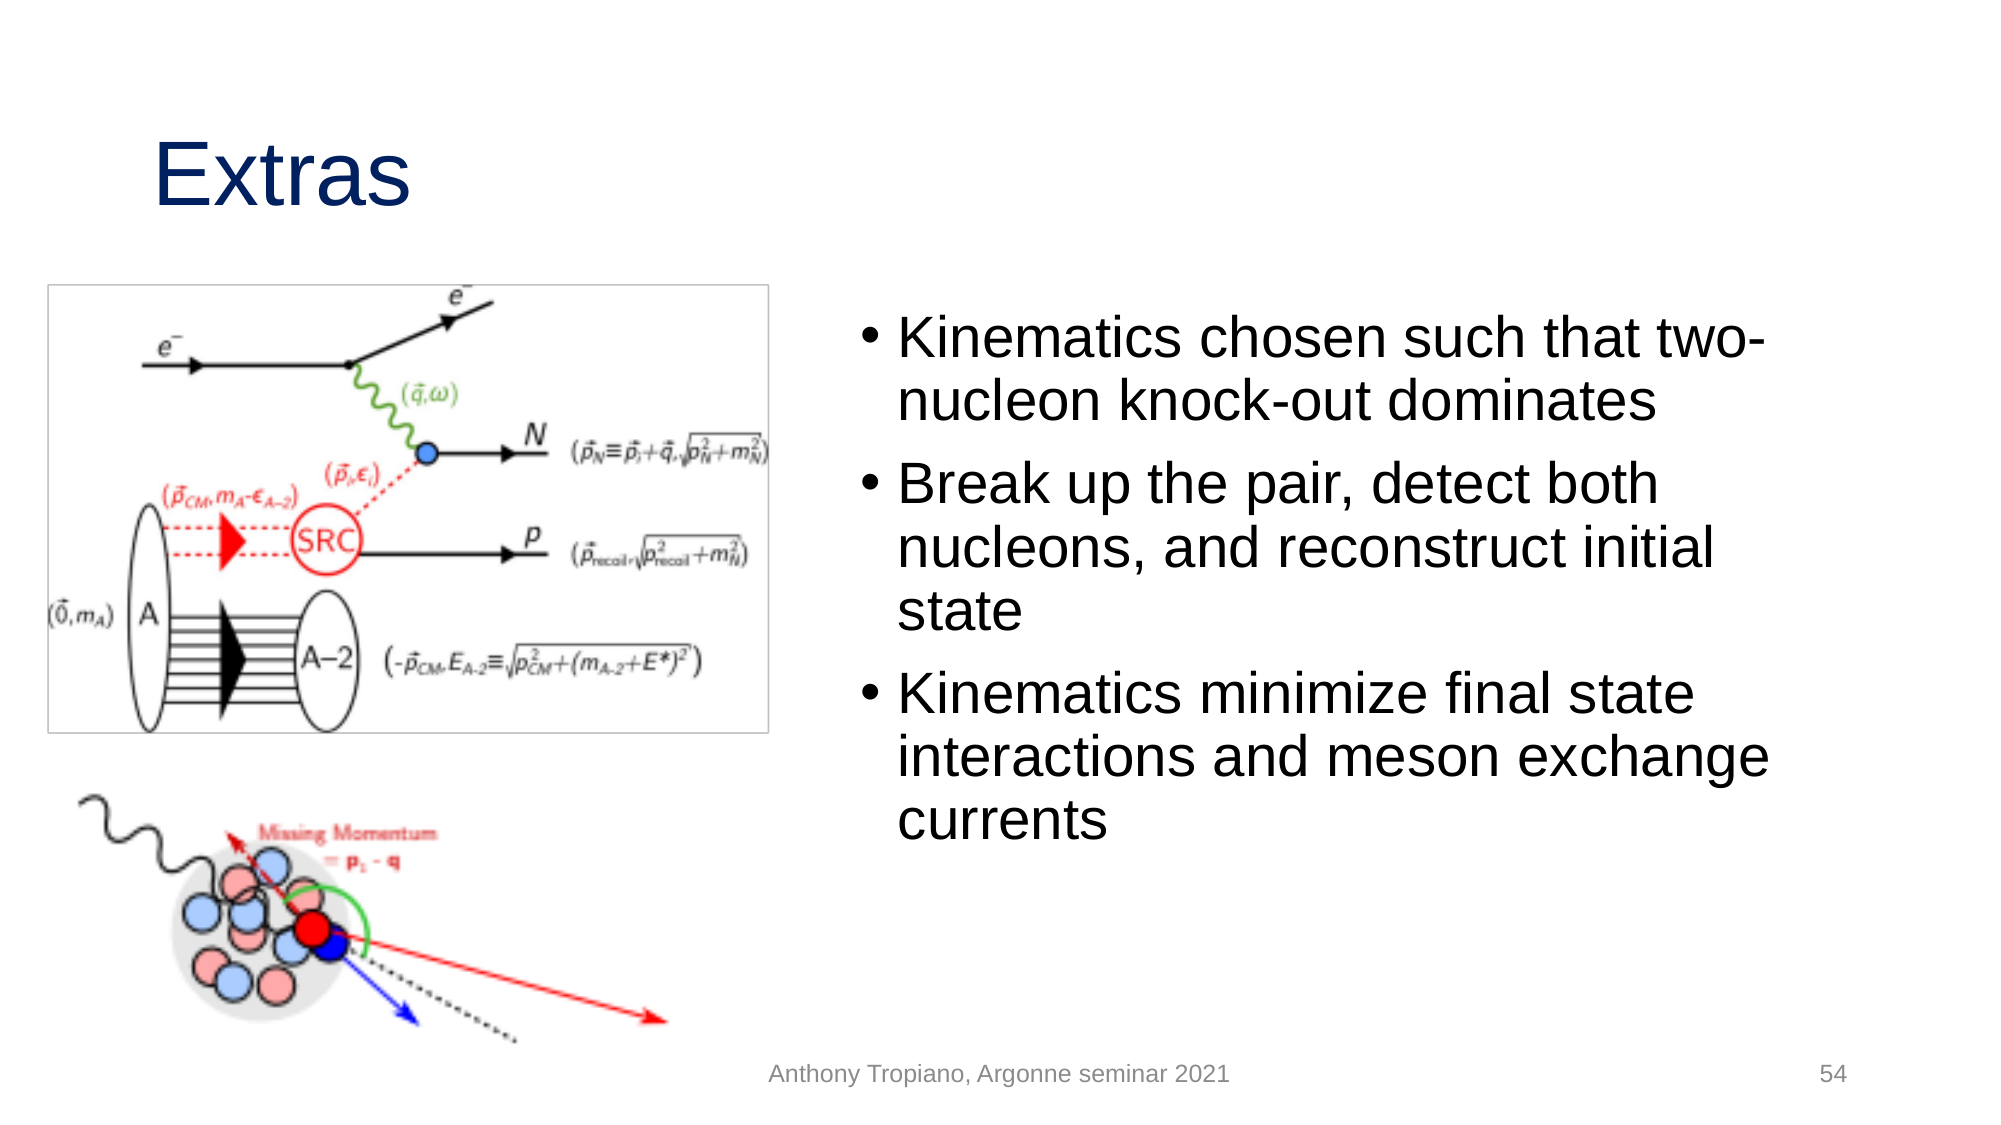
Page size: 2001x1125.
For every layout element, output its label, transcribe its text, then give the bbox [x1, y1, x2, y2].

footer Anthony Tropiano, Argonne seminar 2021 [662, 1042, 1338, 1103]
title Extras [137, 59, 1863, 278]
picture [44, 283, 772, 738]
picture [44, 766, 680, 1073]
slide_number 54 [1412, 1042, 1863, 1103]
list Kinematics chosen such that two-nucleon knock-out dominates Break up the pair, detect both nucleons, and reconstruct initial state Kinematics minimize final state interactions and meson exchange currents [845, 299, 1863, 1014]
